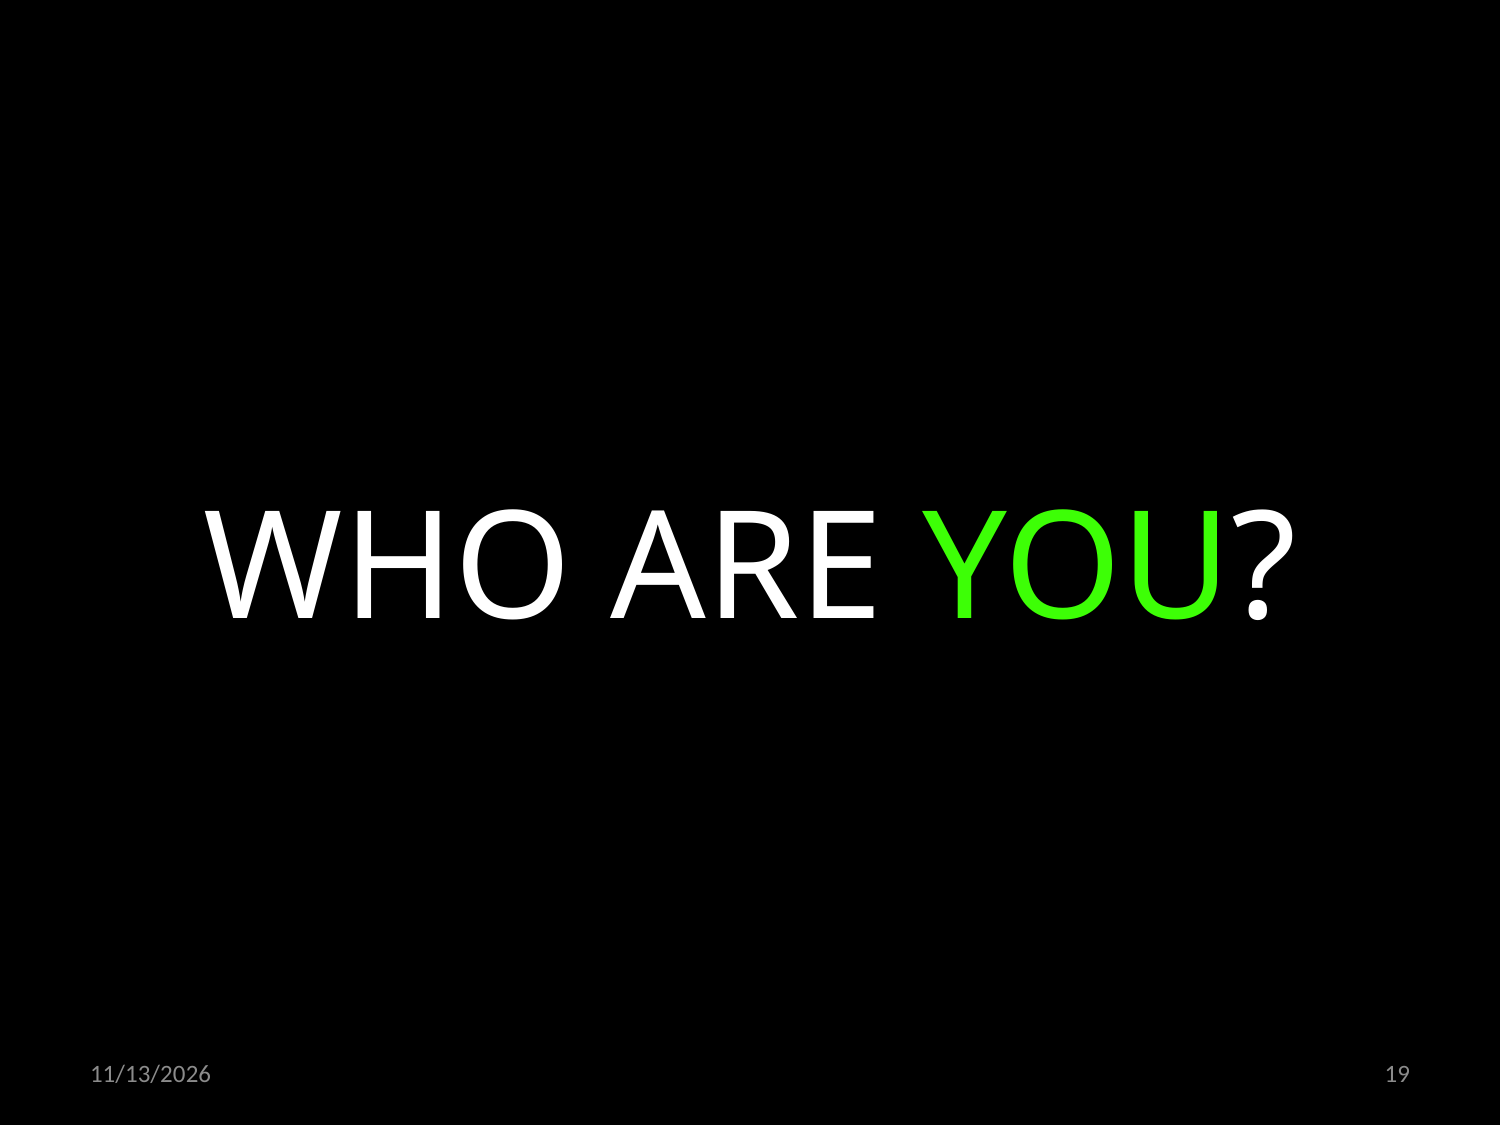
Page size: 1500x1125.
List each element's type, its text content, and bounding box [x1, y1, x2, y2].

text_box WHO ARE YOU? [0, 461, 1500, 563]
slide_number 19 [1074, 1042, 1425, 1103]
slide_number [75, 1042, 425, 1103]
